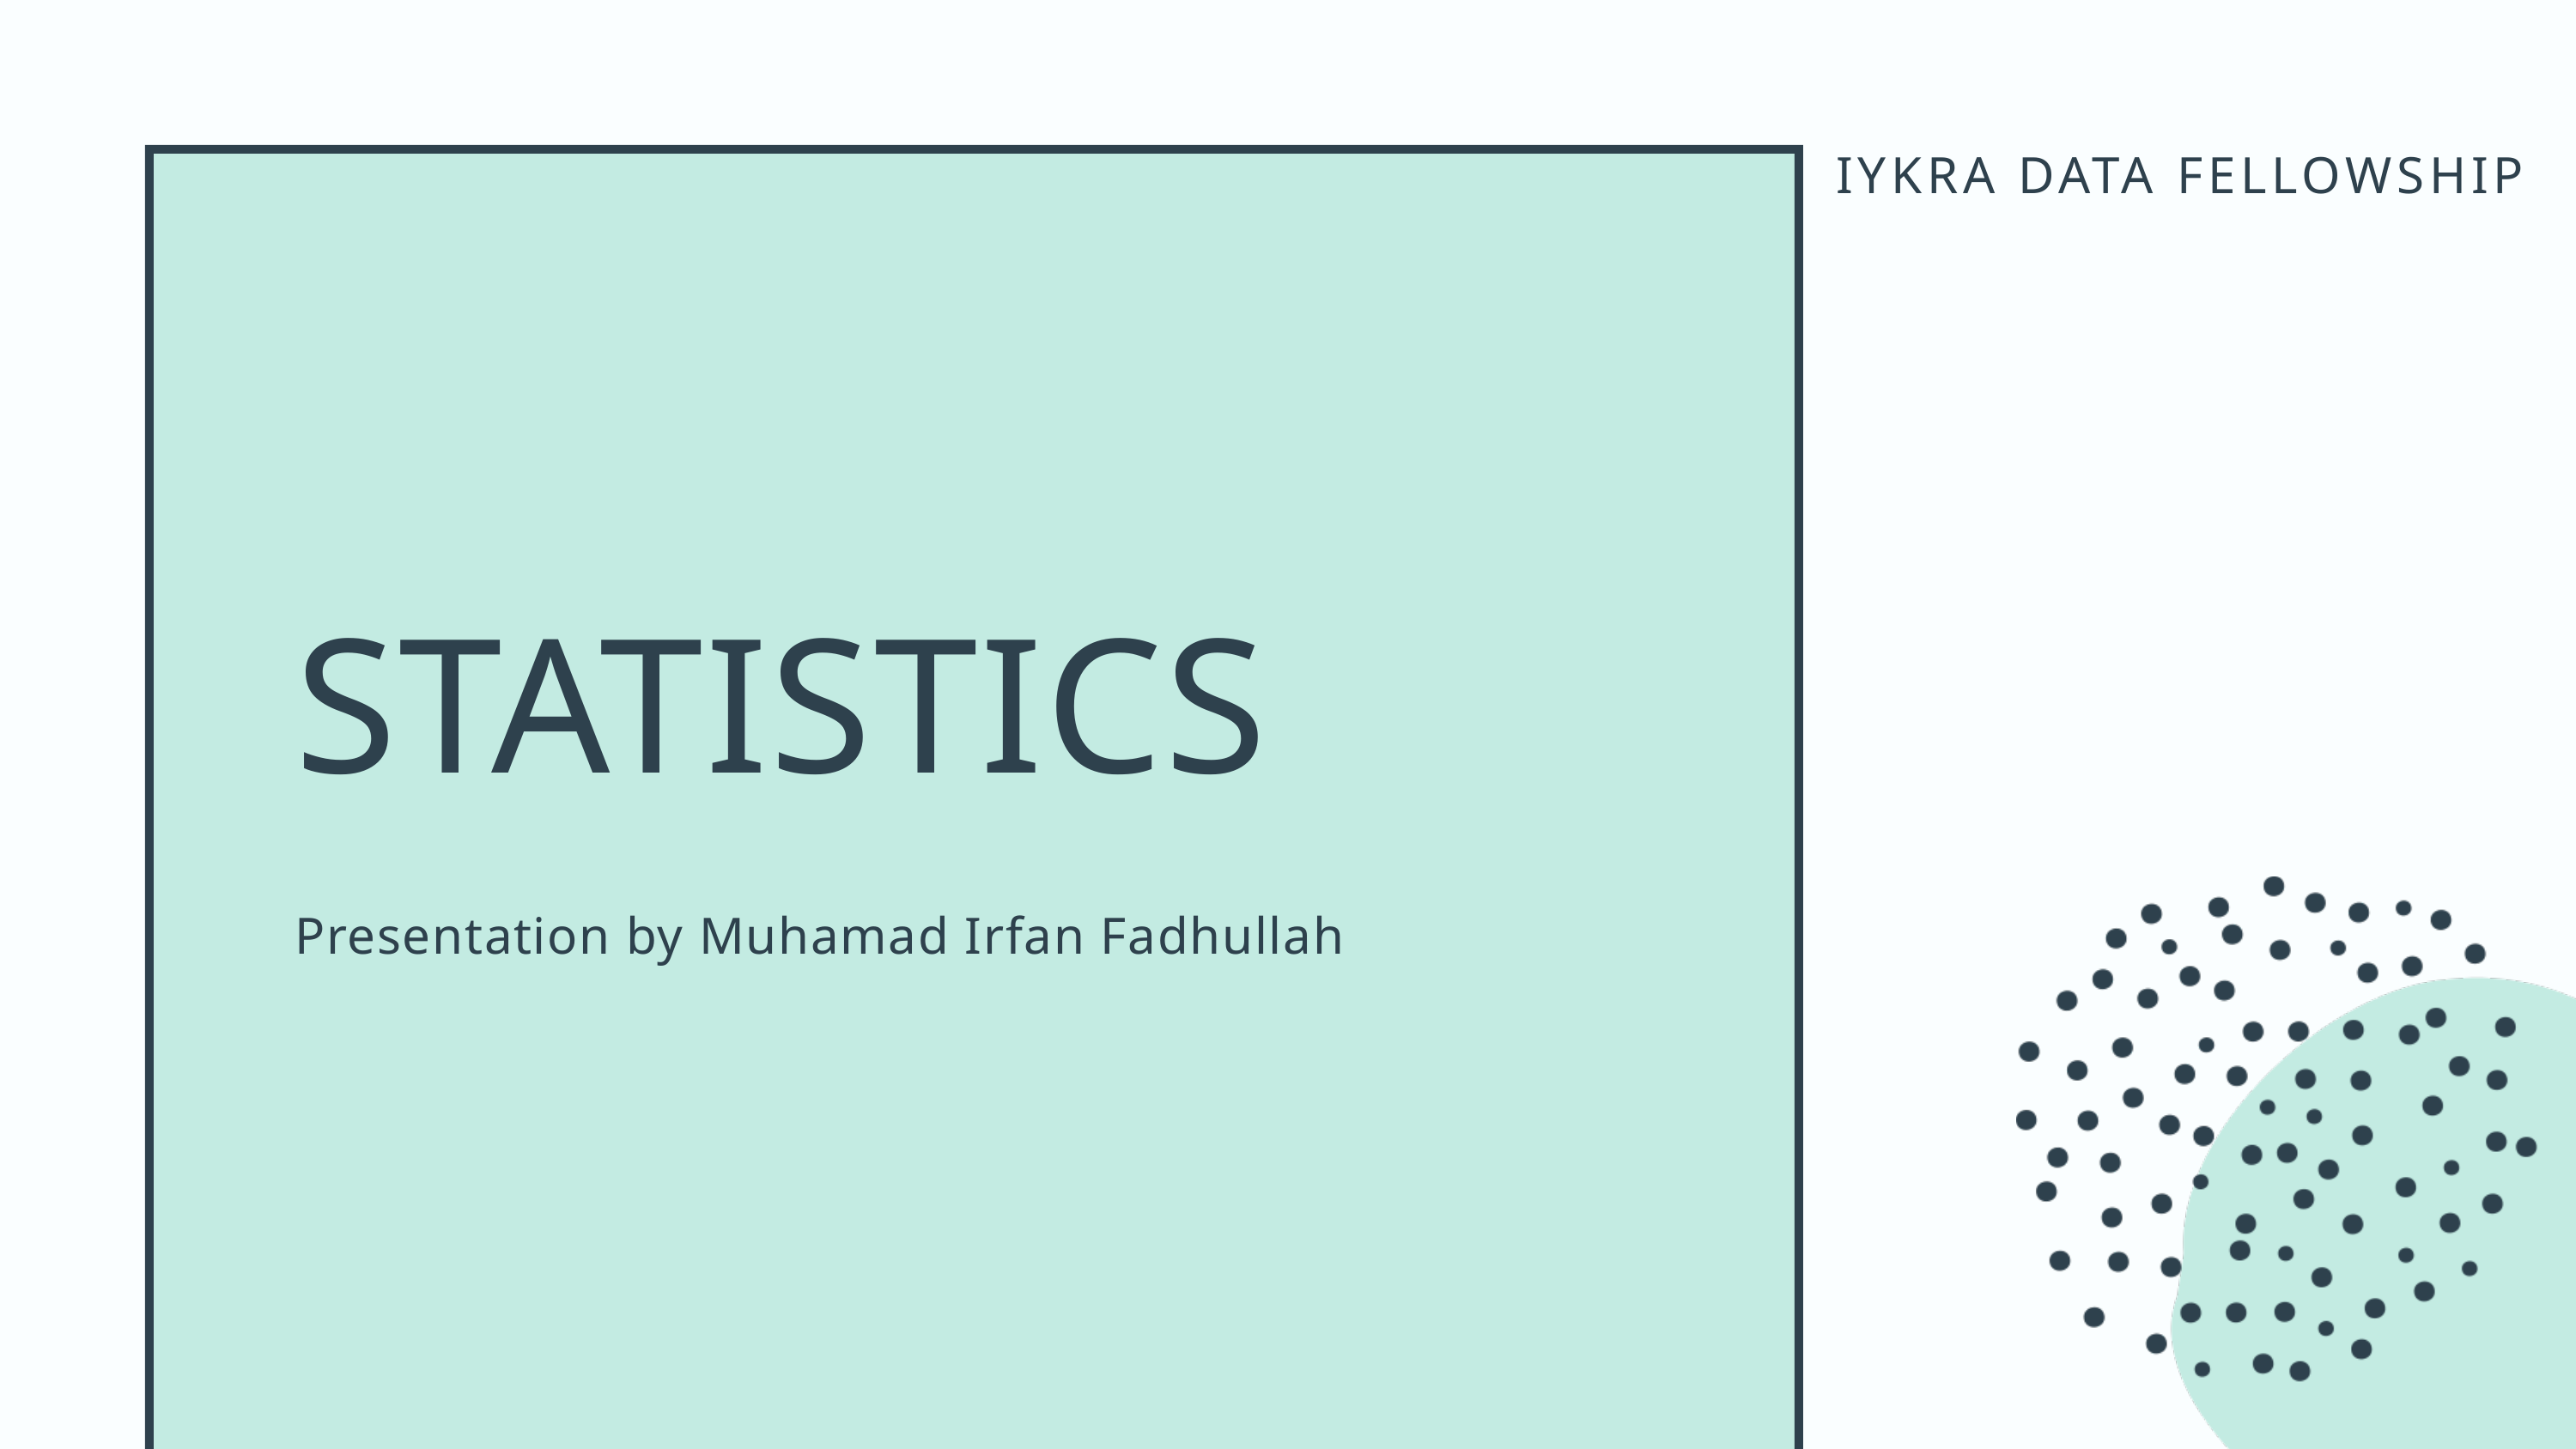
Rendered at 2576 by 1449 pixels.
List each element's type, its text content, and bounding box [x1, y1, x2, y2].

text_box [144, 144, 1804, 1449]
text_box IYKRA DATA FELLOWSHIP [1806, 147, 2576, 204]
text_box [294, 604, 1647, 961]
picture [2016, 876, 2576, 1449]
